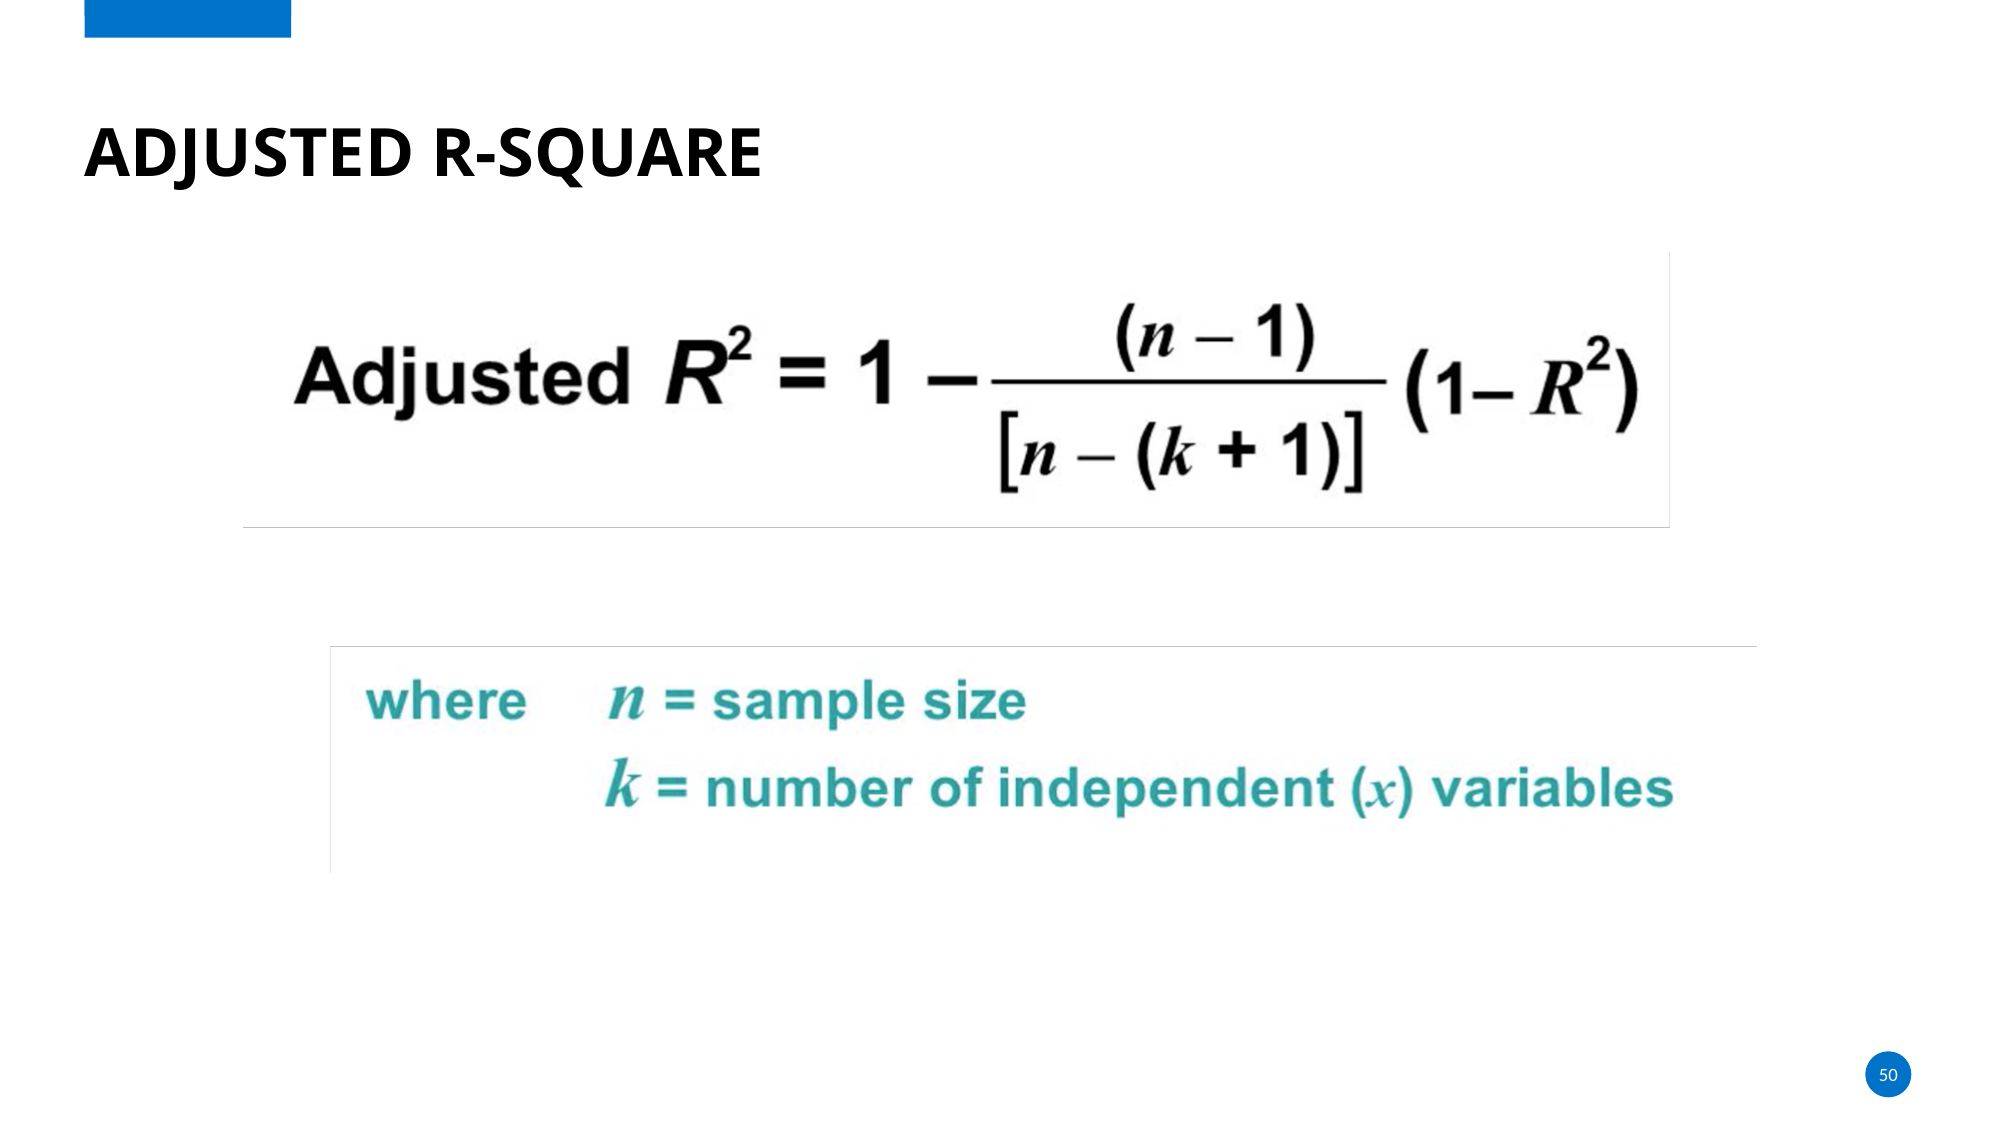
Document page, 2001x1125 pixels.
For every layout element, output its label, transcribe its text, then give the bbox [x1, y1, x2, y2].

picture [243, 252, 1757, 873]
slide_number 50 [1864, 1059, 1913, 1090]
title Adjusted R-Square [84, 40, 1914, 192]
